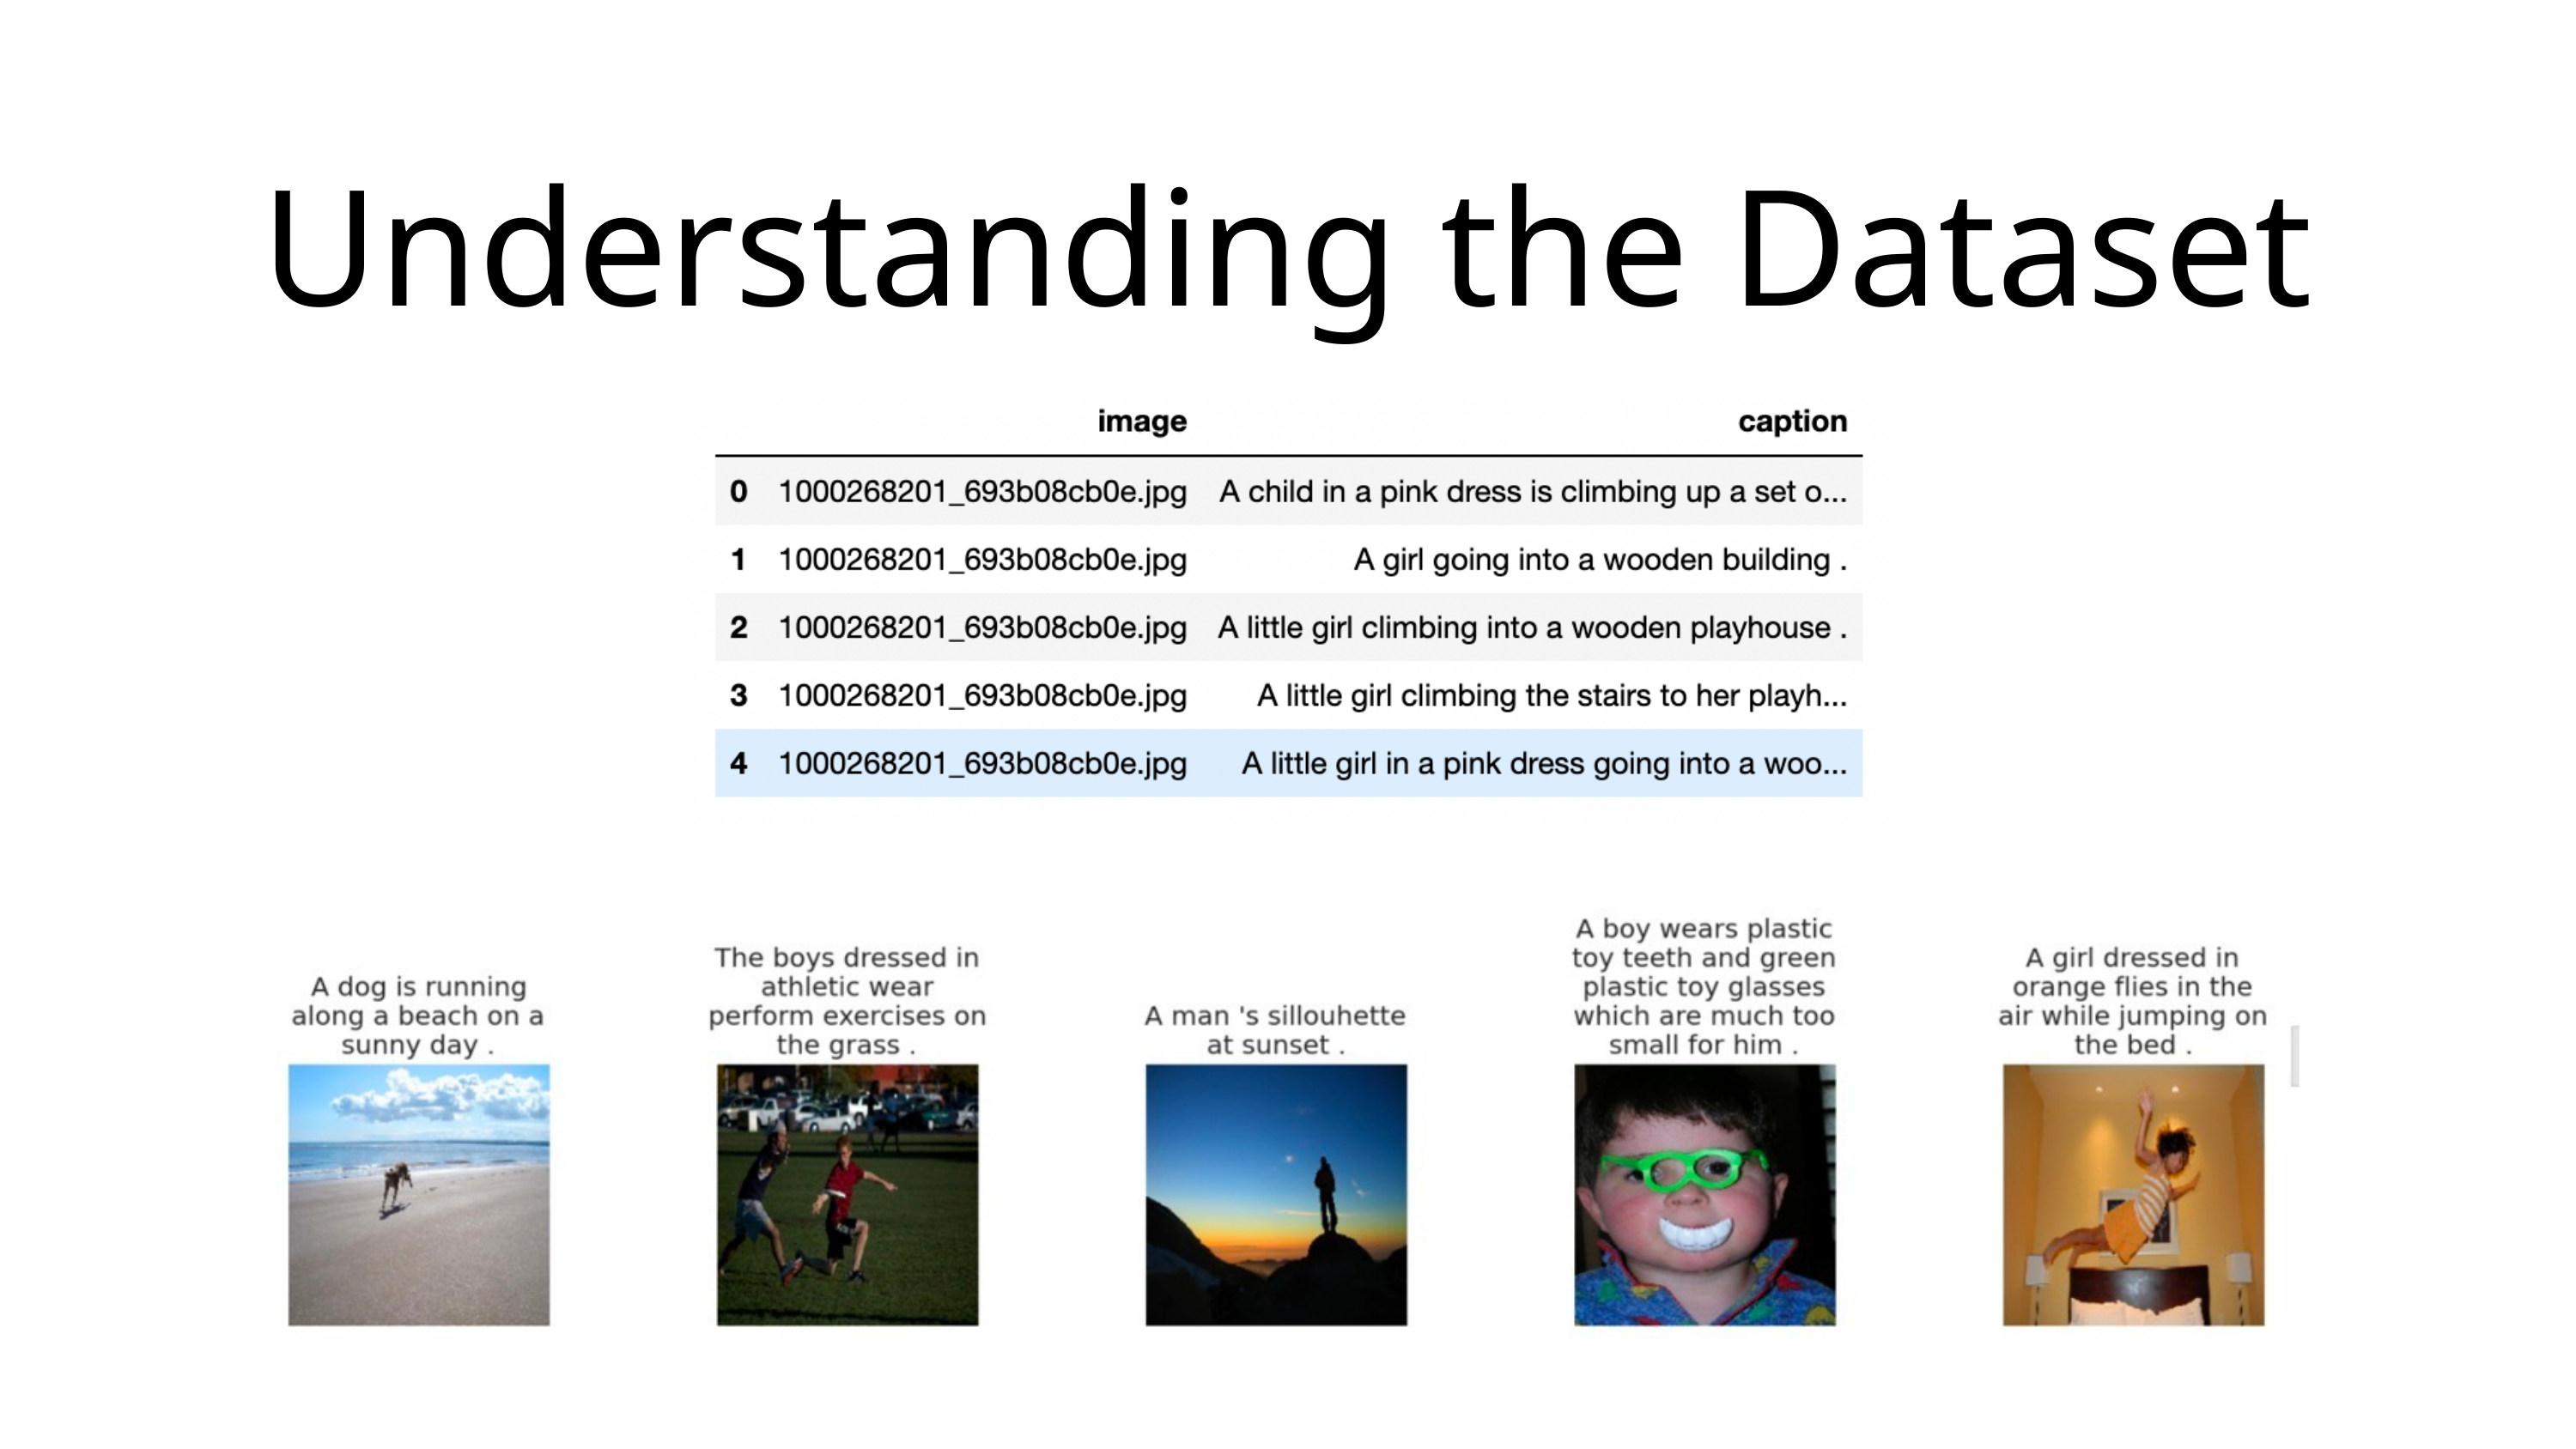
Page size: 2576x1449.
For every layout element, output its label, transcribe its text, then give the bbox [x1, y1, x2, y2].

text_box [686, 398, 1890, 824]
text_box Understanding the Dataset [228, 144, 2348, 338]
text_box [276, 907, 2300, 1396]
